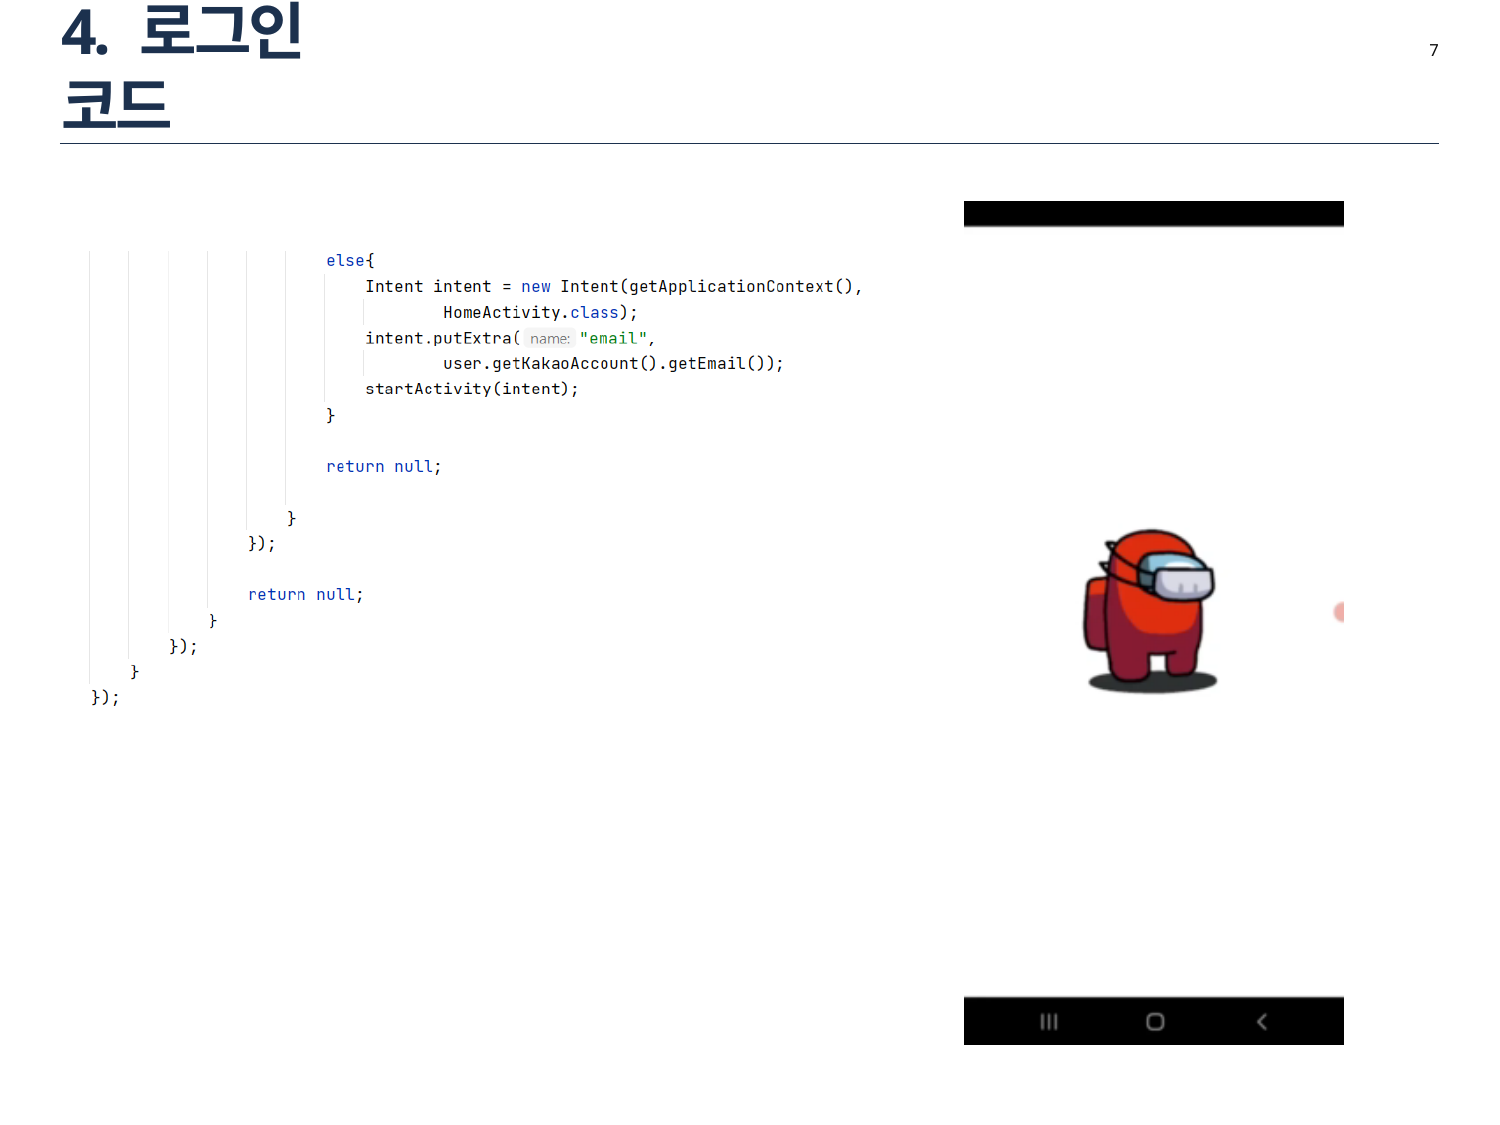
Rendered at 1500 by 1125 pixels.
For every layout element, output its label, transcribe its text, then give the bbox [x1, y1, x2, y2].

title 4. 로그인 코드 [46, 19, 436, 115]
text_box 7 [1193, 32, 1454, 70]
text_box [963, 200, 1345, 1046]
picture [81, 251, 866, 712]
